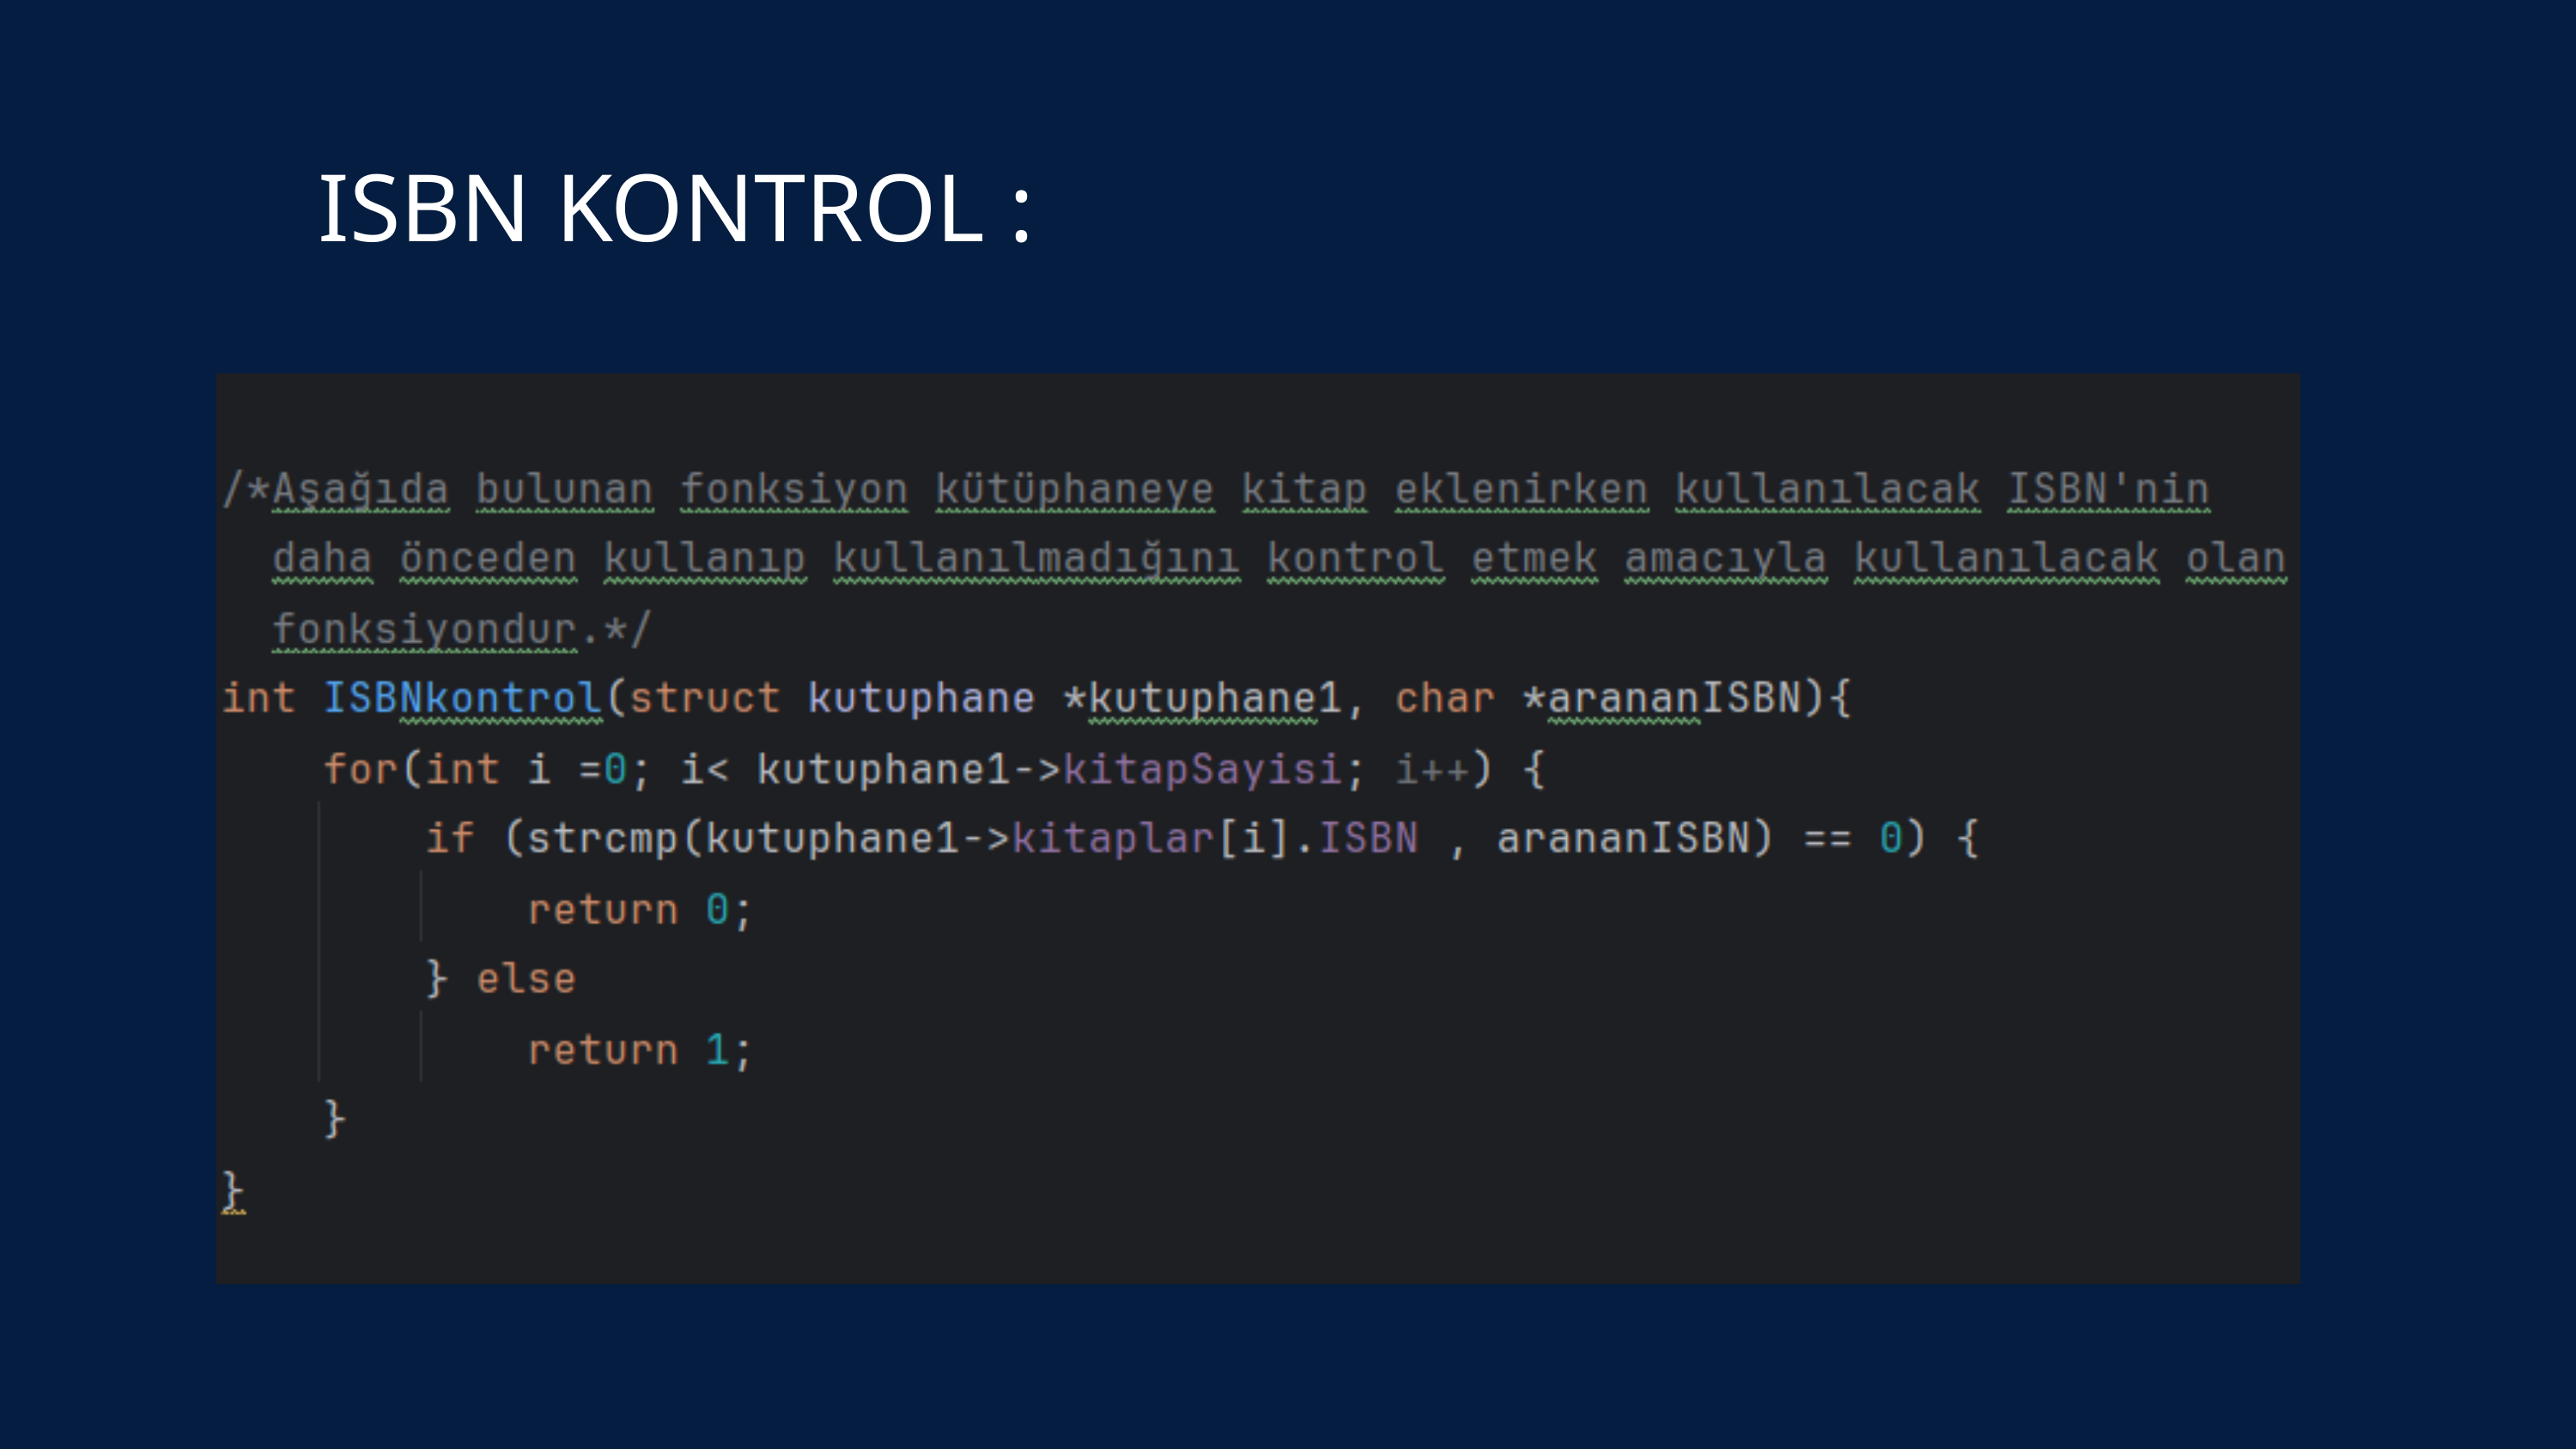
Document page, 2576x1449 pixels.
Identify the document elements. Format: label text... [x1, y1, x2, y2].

text_box [216, 373, 2301, 1284]
text_box ISBN KONTROL : [216, 130, 1162, 261]
